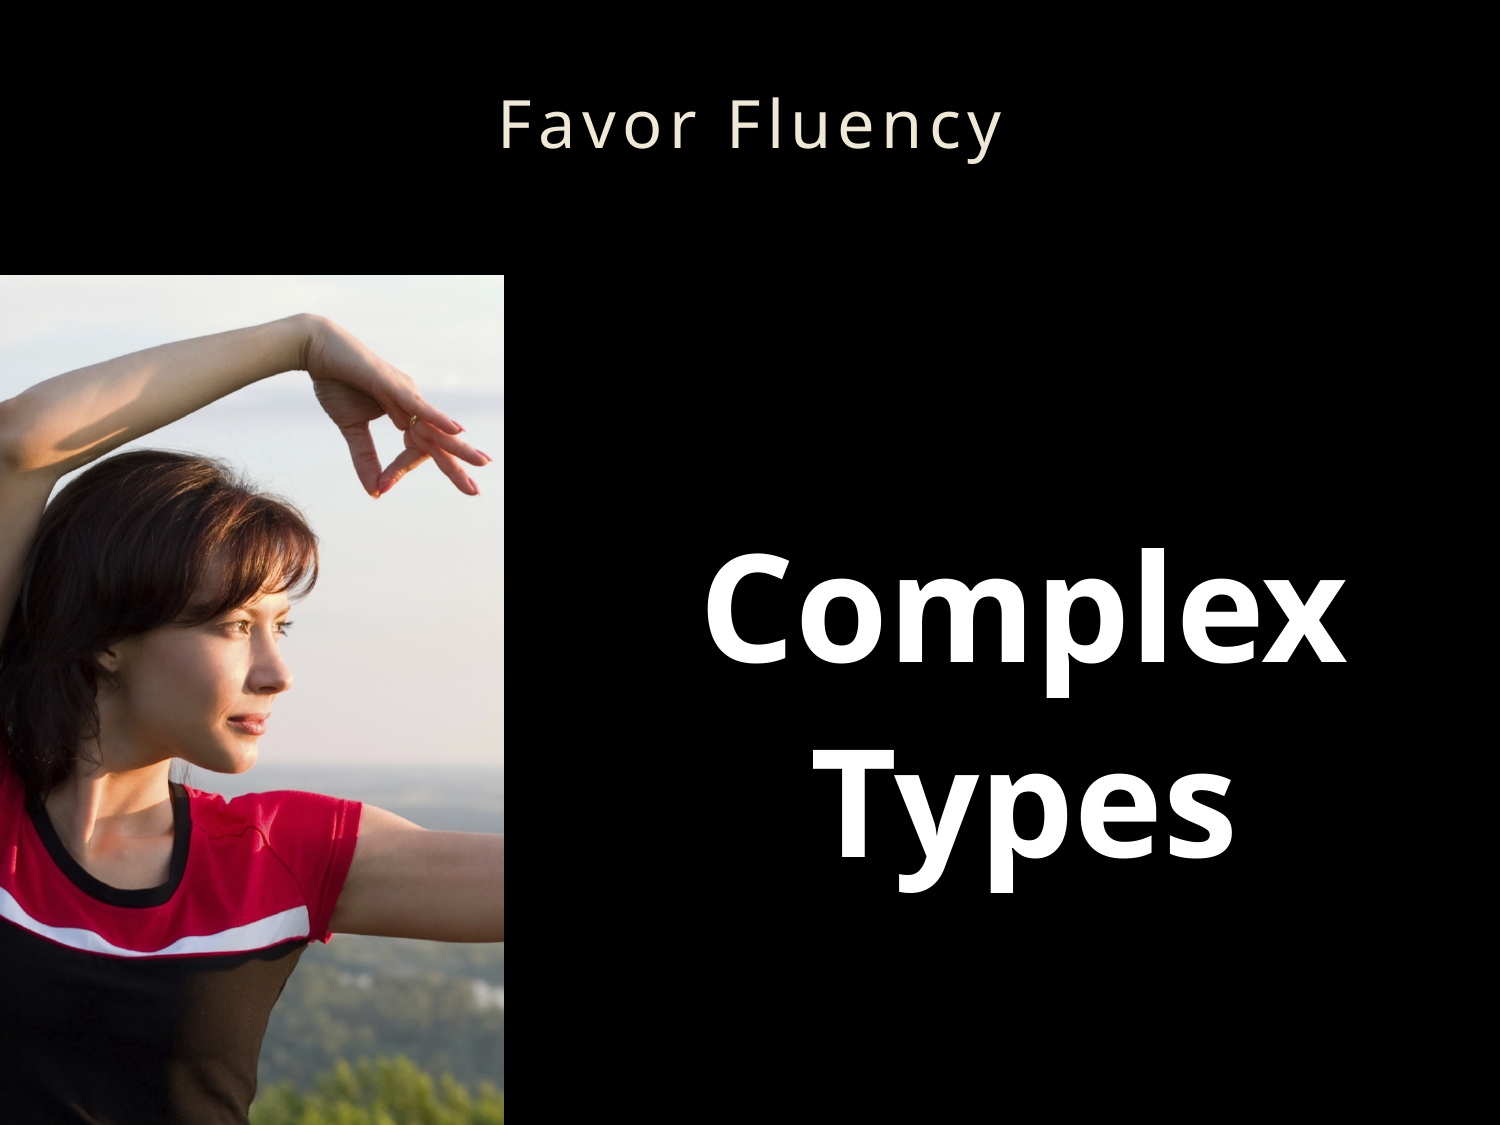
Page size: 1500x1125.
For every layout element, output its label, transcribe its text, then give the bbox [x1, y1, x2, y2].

title Favor Fluency [0, 75, 1500, 238]
text_box Complex Types [599, 275, 1438, 1125]
picture [0, 275, 505, 1125]
